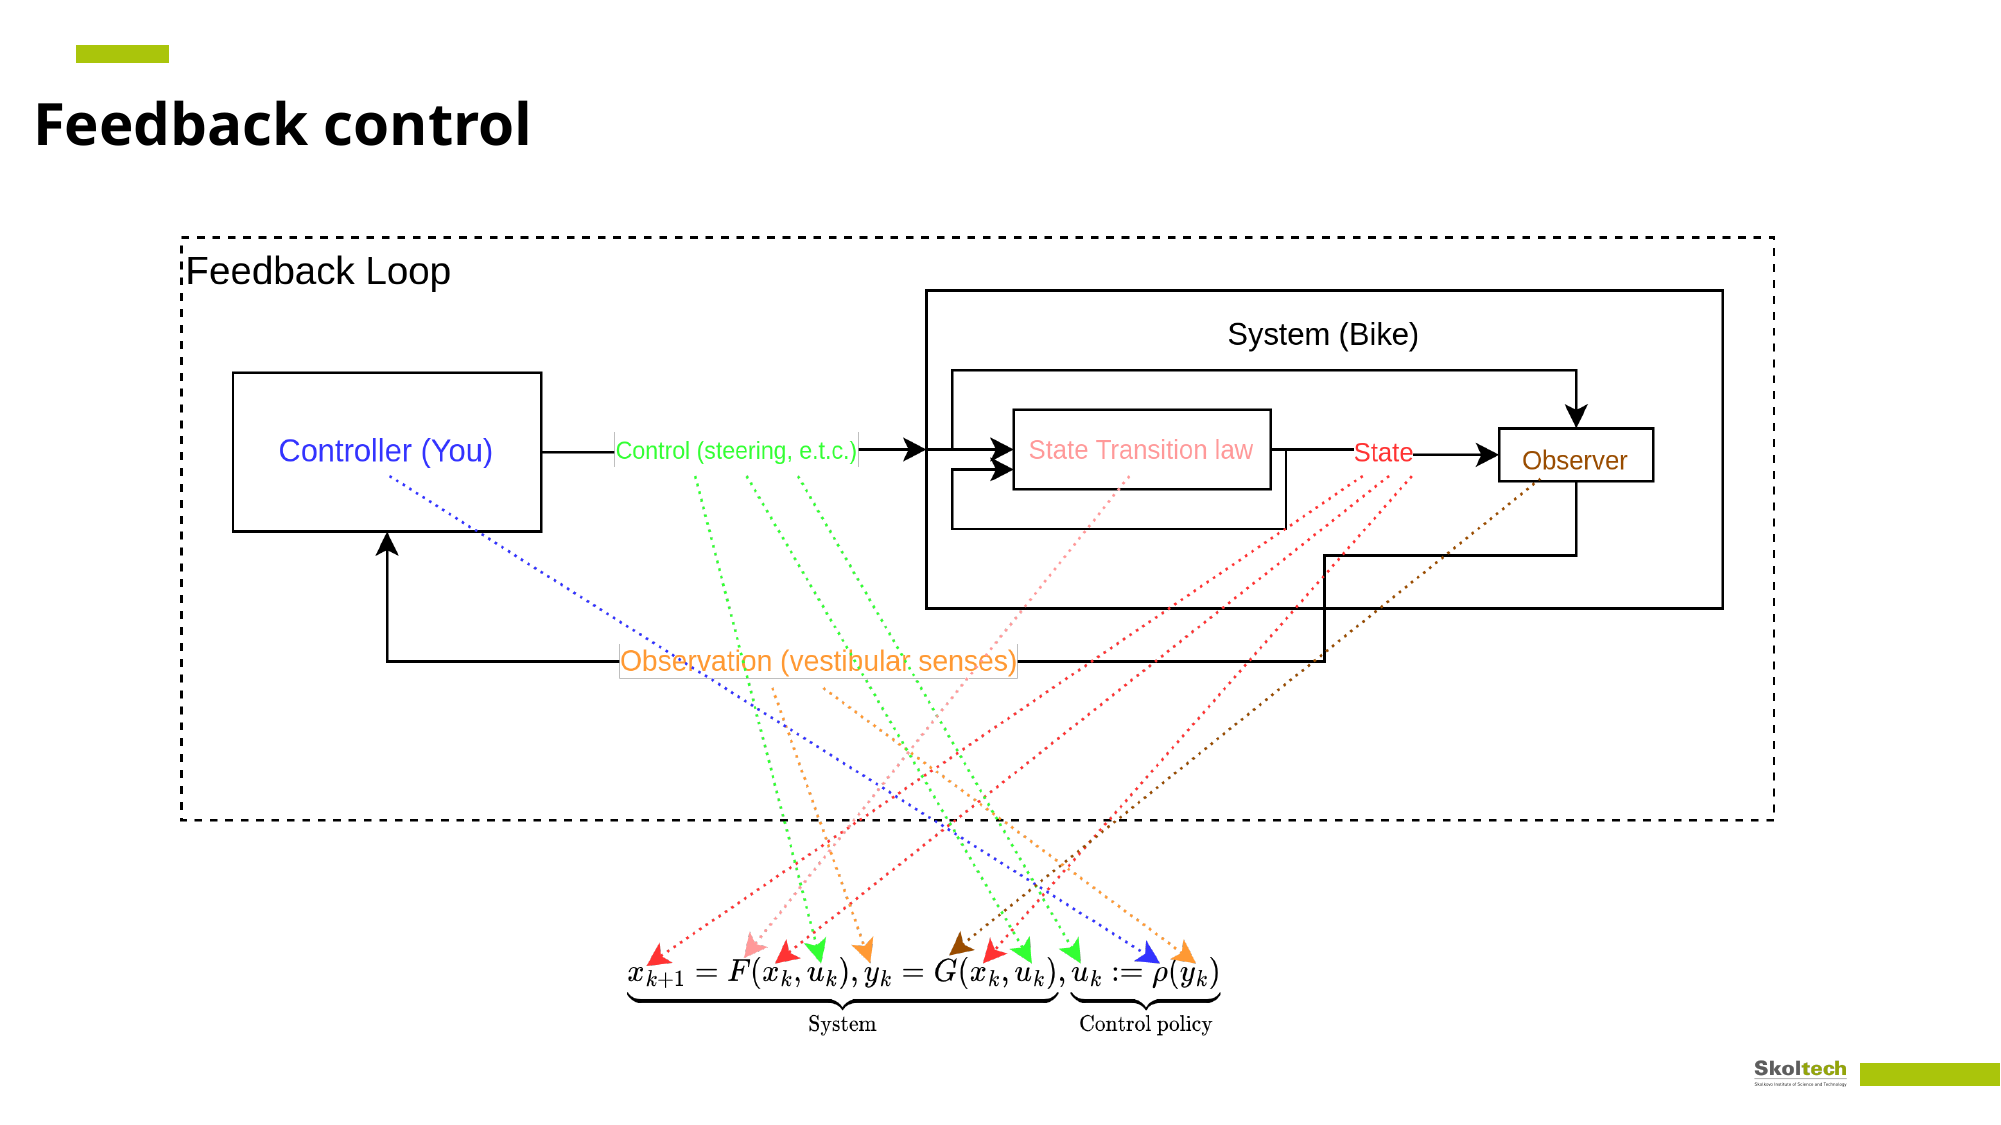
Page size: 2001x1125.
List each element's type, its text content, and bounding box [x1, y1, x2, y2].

picture [179, 236, 1847, 1087]
text_box Feedback control [18, 79, 1215, 218]
